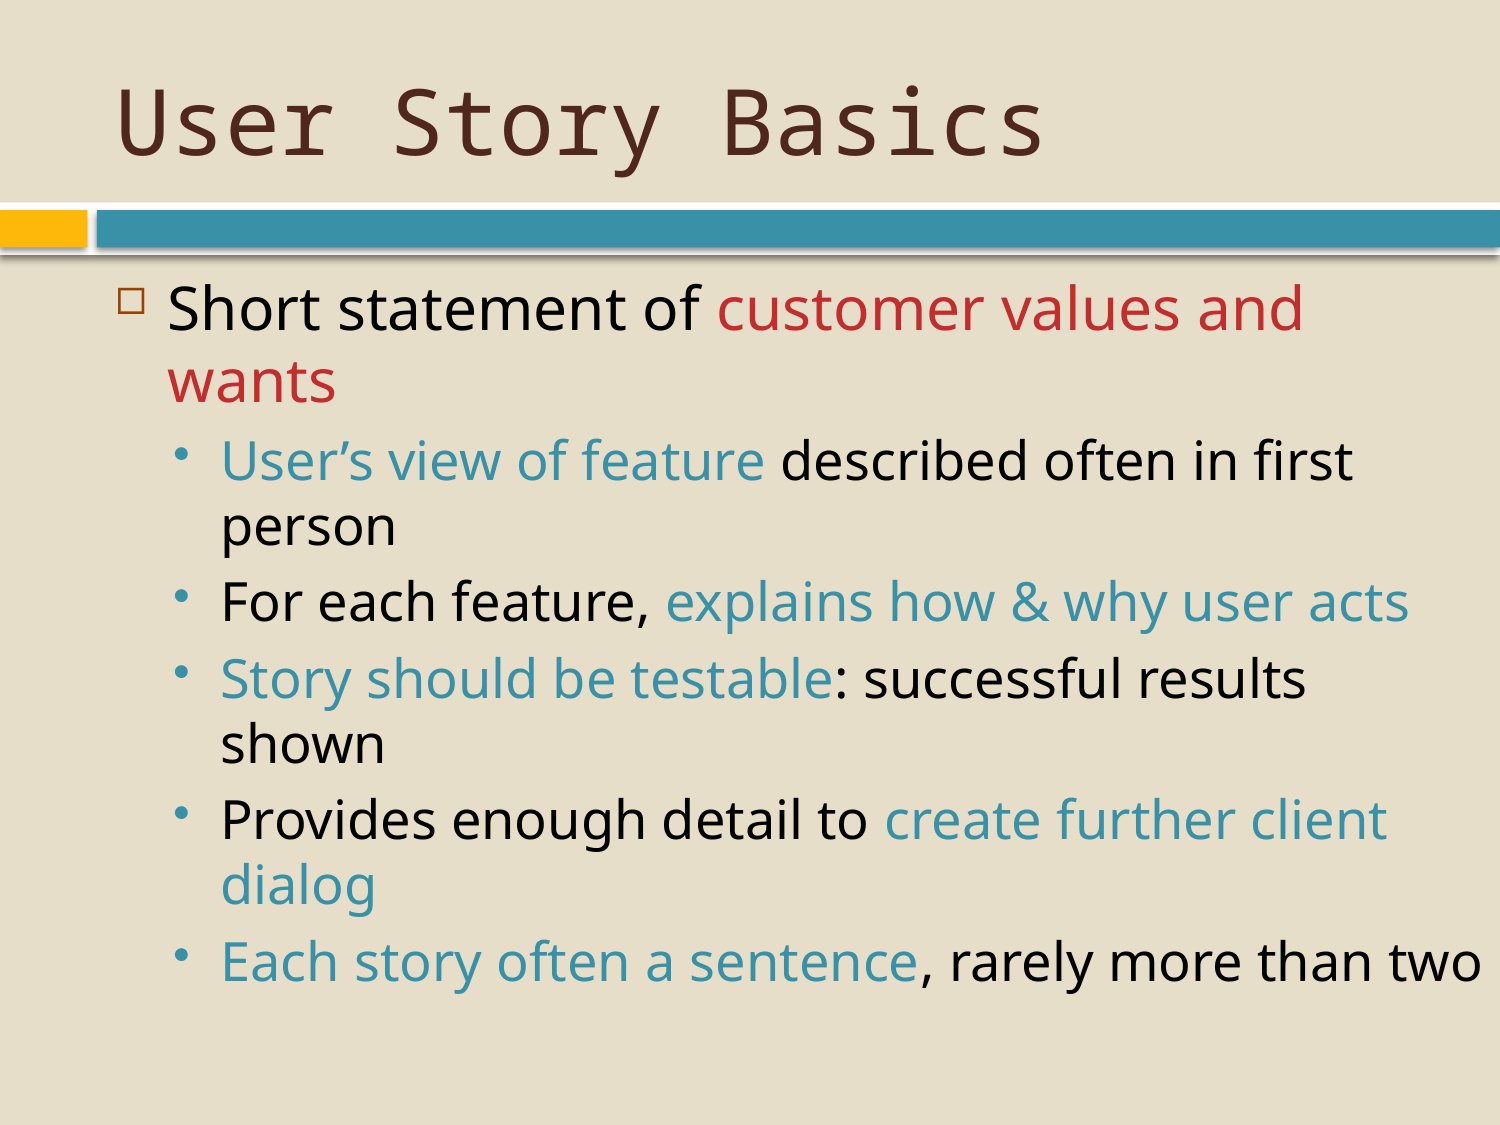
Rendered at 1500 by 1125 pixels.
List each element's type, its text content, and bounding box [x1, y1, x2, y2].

list Short statement of customer values and wants User’s view of feature described often in first person For each feature, explains how & why user acts Story should be testable: successful results shown Provides enough detail to create further client dialog Each story often a sentence, rarely more than two [100, 262, 1500, 1100]
title User Story Basics [100, 37, 1438, 200]
